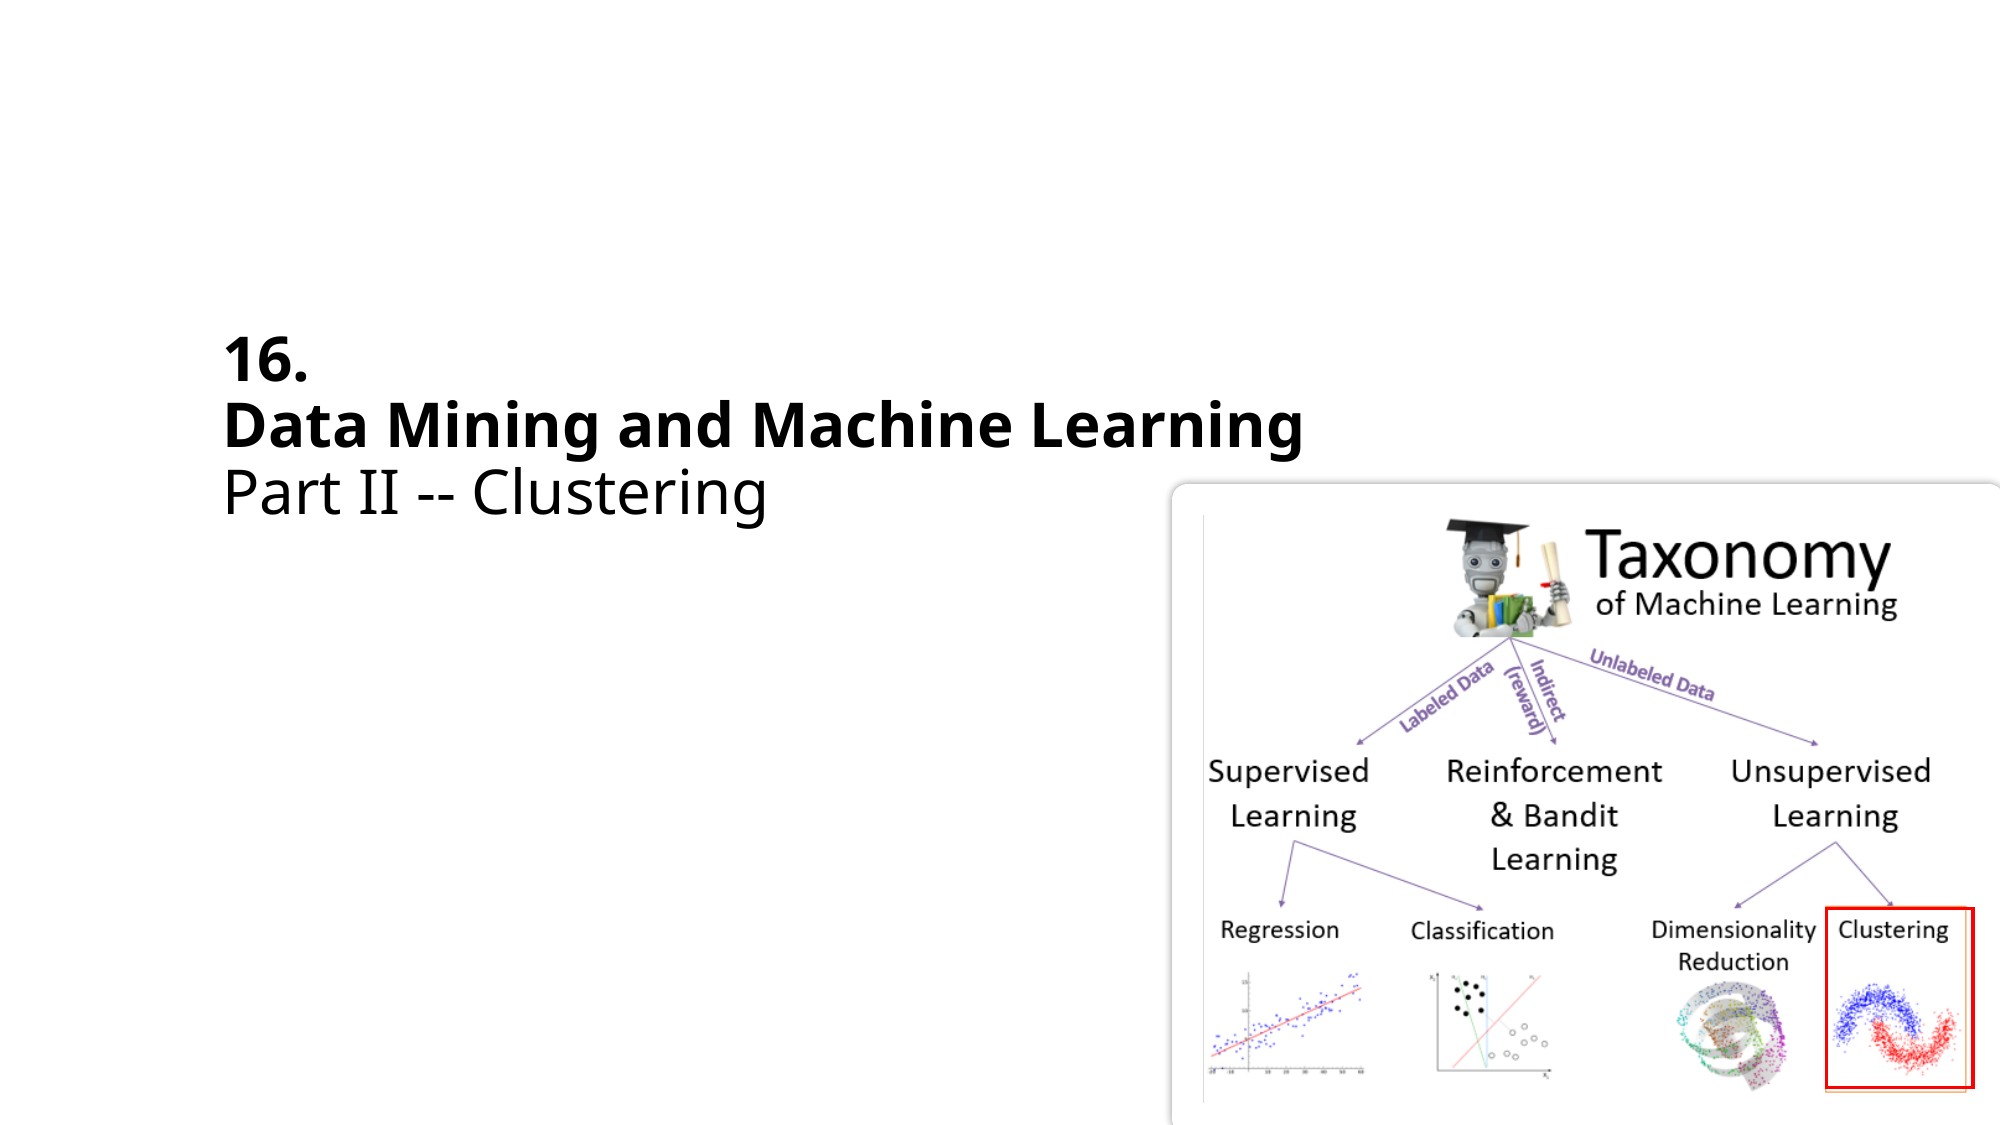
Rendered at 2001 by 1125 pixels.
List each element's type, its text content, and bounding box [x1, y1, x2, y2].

picture [1203, 515, 1974, 1104]
title 16. Data Mining and Machine Learning Part II -- Clustering [207, 319, 1673, 537]
